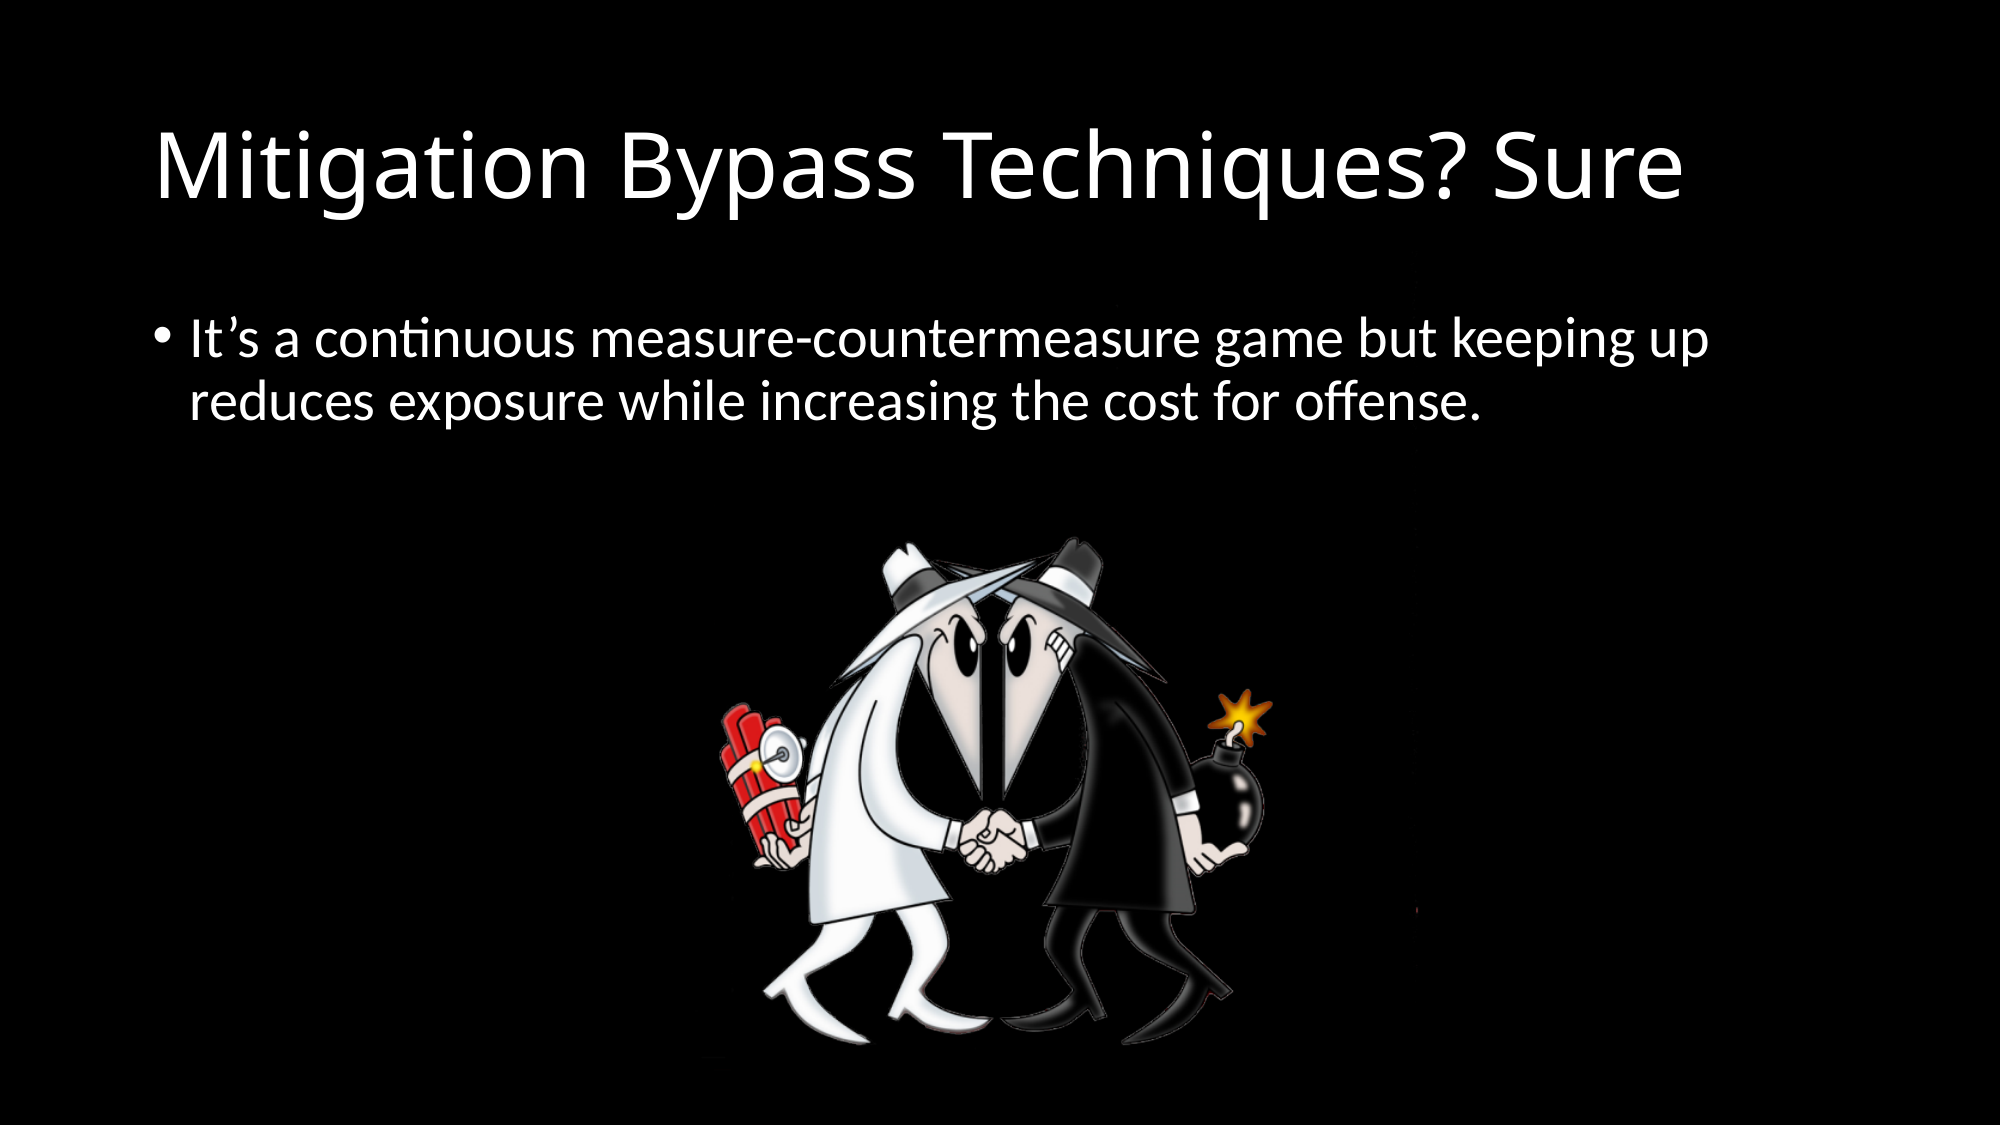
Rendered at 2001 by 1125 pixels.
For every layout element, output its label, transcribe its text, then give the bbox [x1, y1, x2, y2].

picture [364, 251, 1590, 1125]
list It’s a continuous measure-countermeasure game but keeping up reduces exposure while increasing the cost for offense. [137, 299, 364, 1014]
list It’s a continuous measure-countermeasure game but keeping up reduces exposure while increasing the cost for offense. [1590, 299, 1863, 1014]
title Mitigation Bypass Techniques? Sure [137, 59, 1863, 278]
